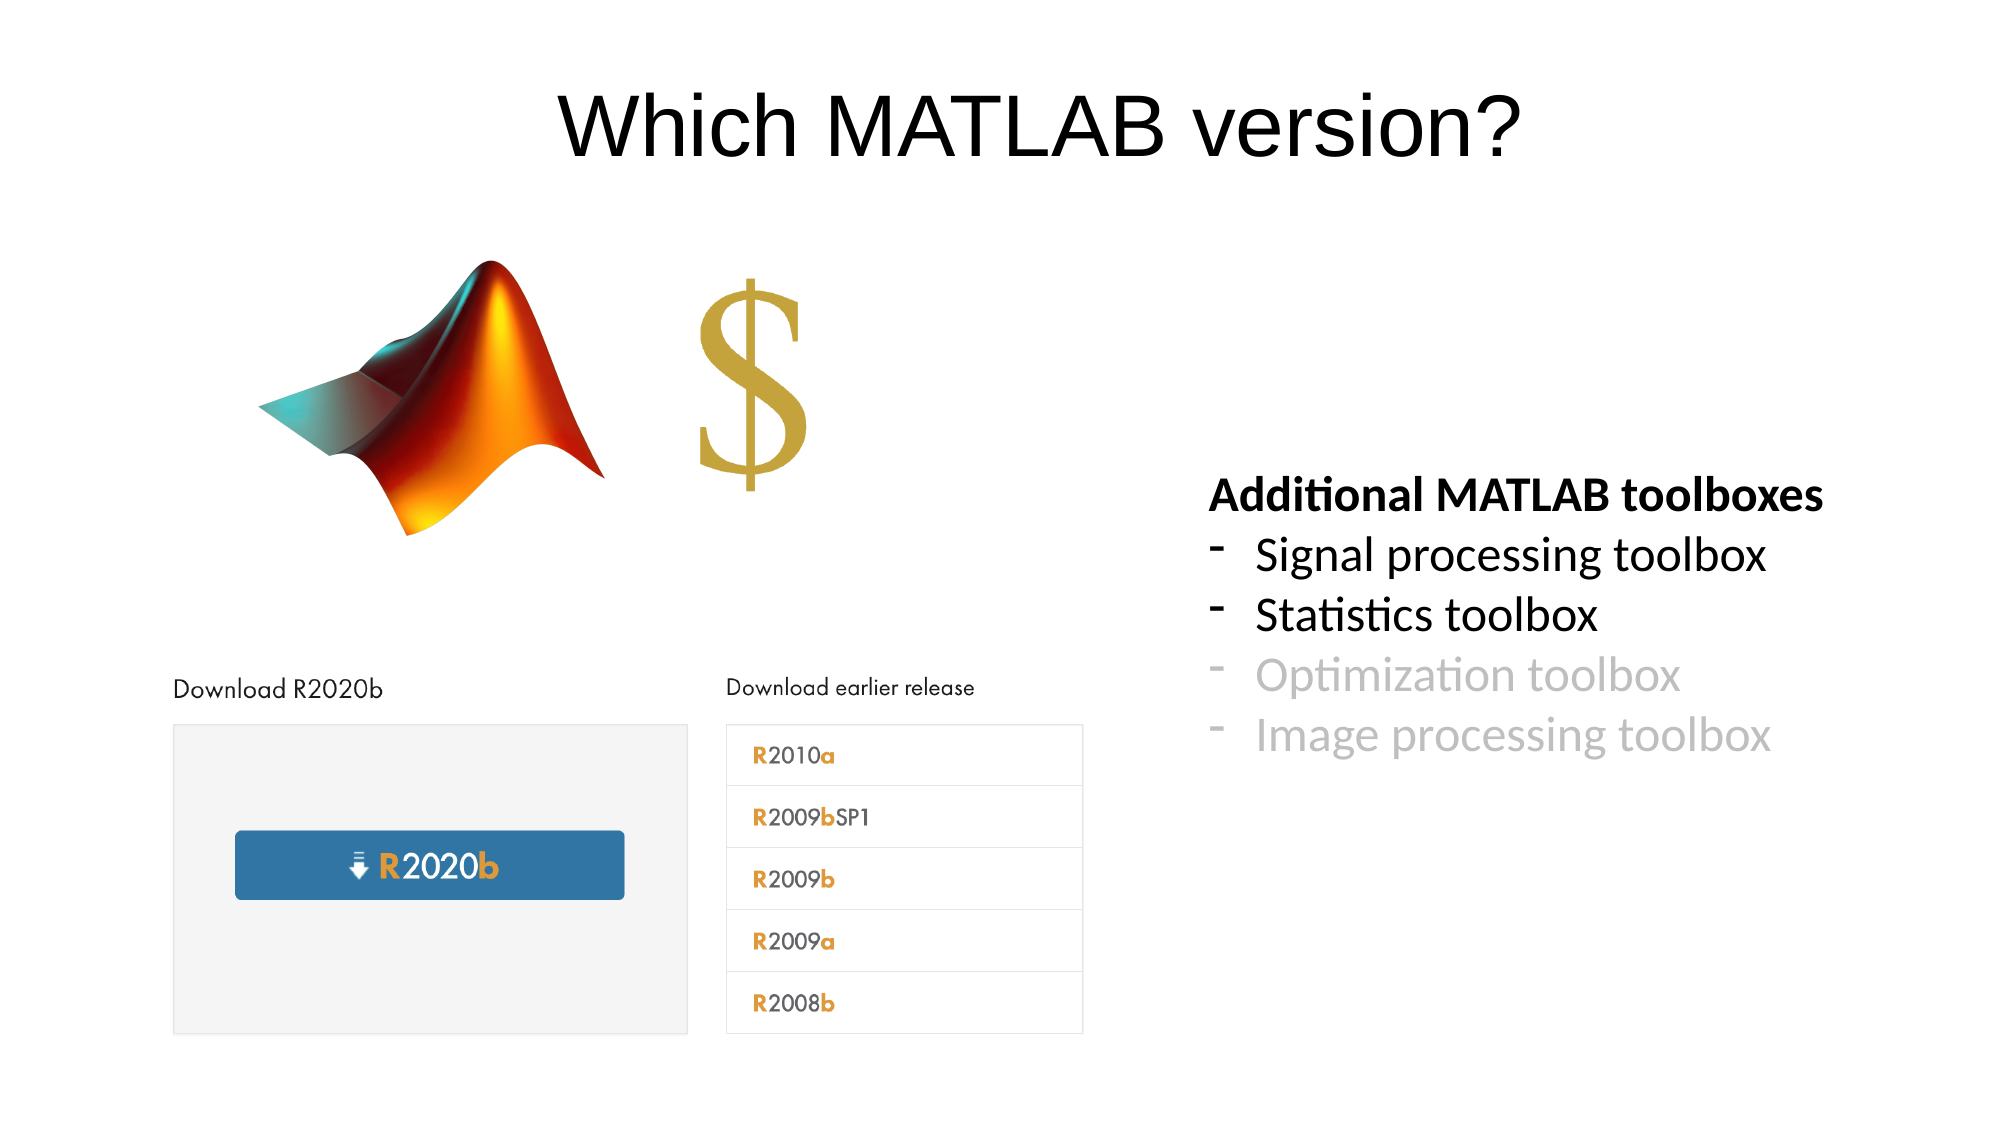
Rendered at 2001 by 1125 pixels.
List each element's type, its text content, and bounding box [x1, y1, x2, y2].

text_box Which MATLAB version? [542, 61, 2000, 291]
text_box Additional MATLAB toolboxes Signal processing toolbox Statistics toolbox Optimization toolbox Image processing toolbox [1193, 454, 1840, 829]
picture [159, 252, 921, 549]
picture [159, 662, 1106, 1049]
